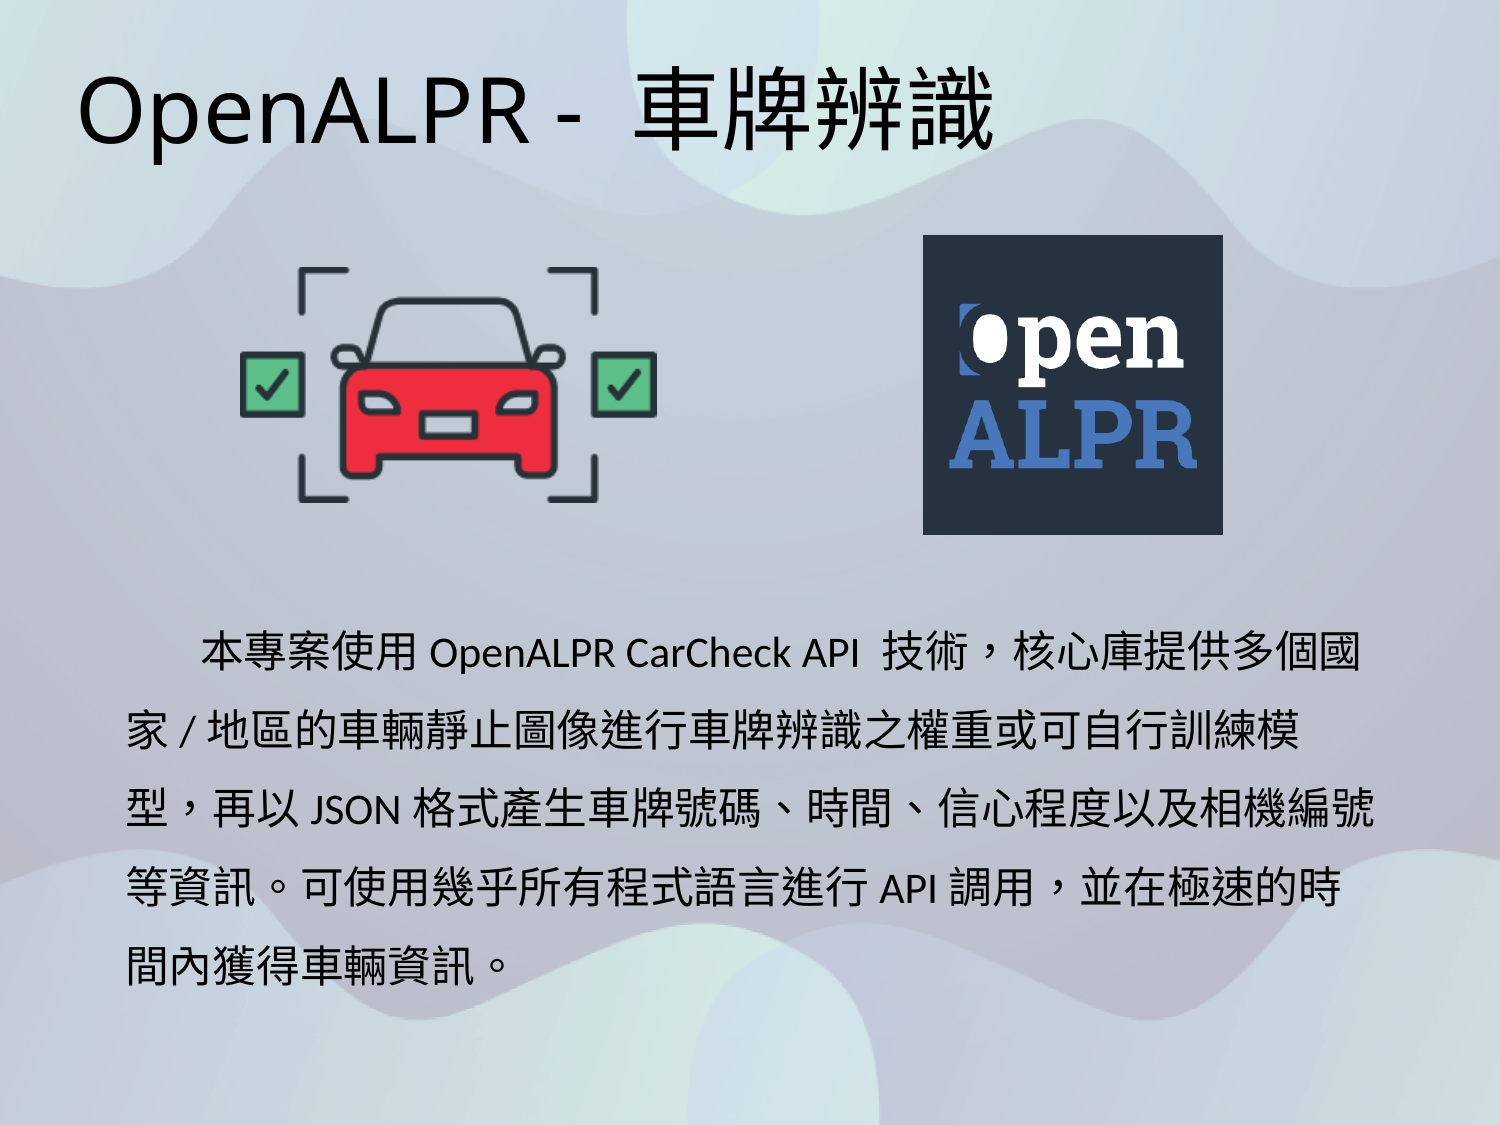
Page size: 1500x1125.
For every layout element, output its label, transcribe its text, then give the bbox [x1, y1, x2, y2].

text_box 本專案使用OpenALPR CarCheck API 技術，核心庫提供多個國家/地區的車輛靜止圖像進行車牌辨識之權重或可自行訓練模型，再以JSON格式產生車牌號碼、時間、信心程度以及相機編號等資訊。可使用幾乎所有程式語言進行API調用，並在極速的時間內獲得車輛資訊。 [110, 582, 1390, 1006]
title OpenALPR - 車牌辨識 [60, 37, 1411, 176]
picture [0, 0, 1500, 1125]
